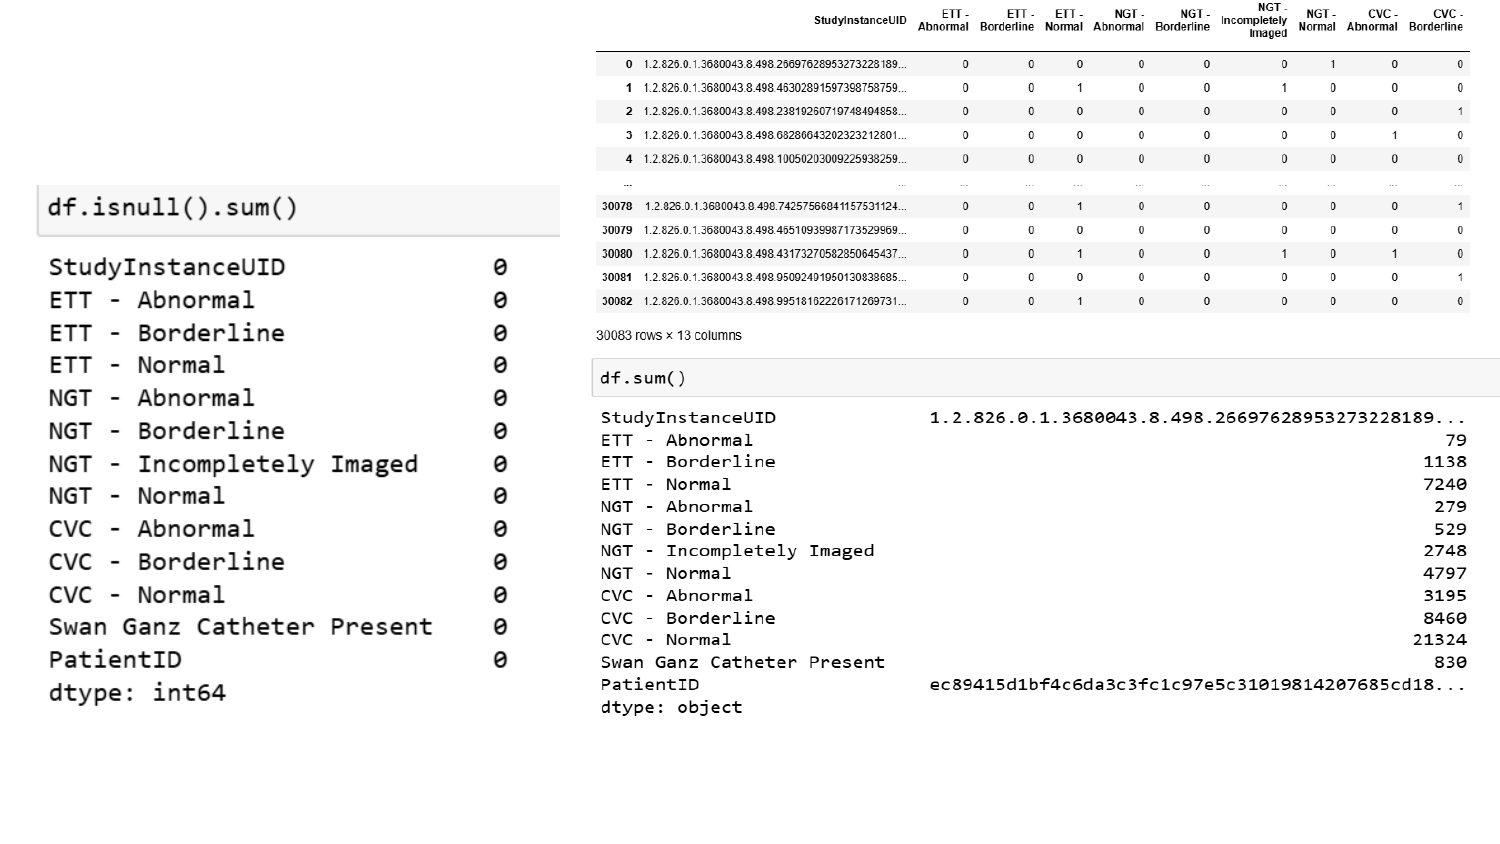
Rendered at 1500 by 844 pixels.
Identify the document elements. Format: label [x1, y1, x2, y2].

picture [586, 0, 1471, 341]
picture [586, 352, 1500, 720]
picture [34, 184, 560, 720]
